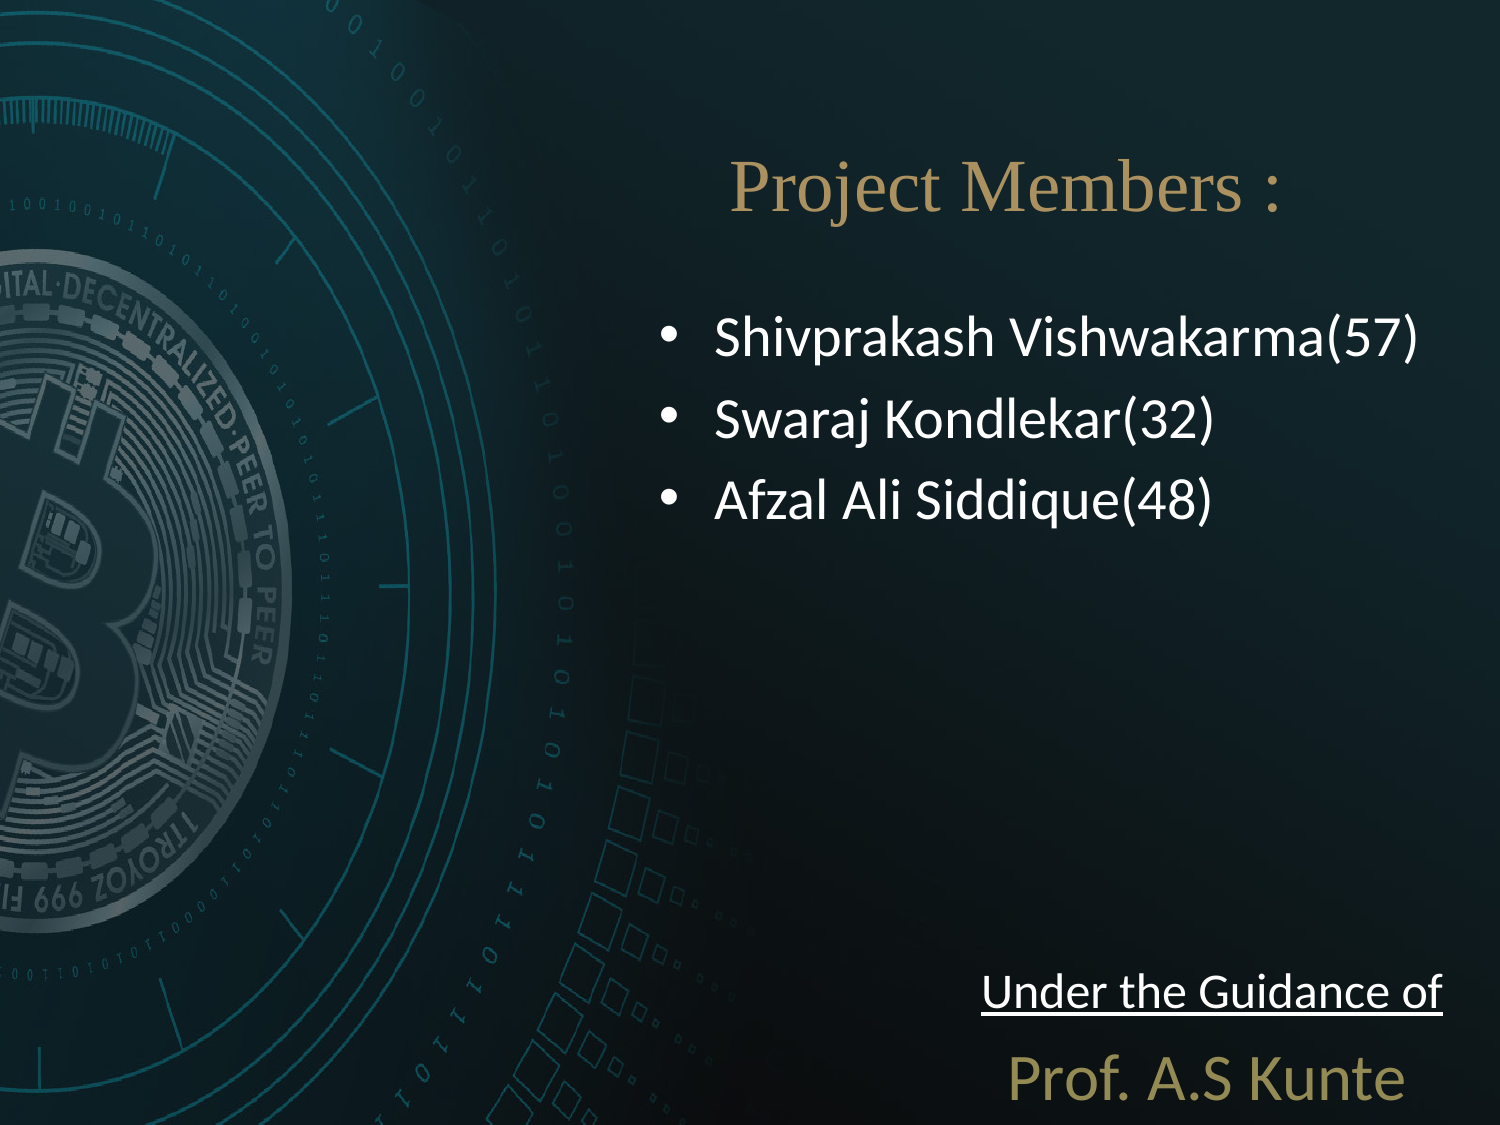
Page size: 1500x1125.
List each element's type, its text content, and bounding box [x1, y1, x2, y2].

title Project Members : [714, 101, 1353, 261]
picture [0, 0, 1500, 1125]
list Shivprakash Vishwakarma(57) Swaraj Kondlekar(32) Afzal Ali Siddique(48) Under the Guidance of Prof. A.S Kunte [643, 290, 1500, 1125]
